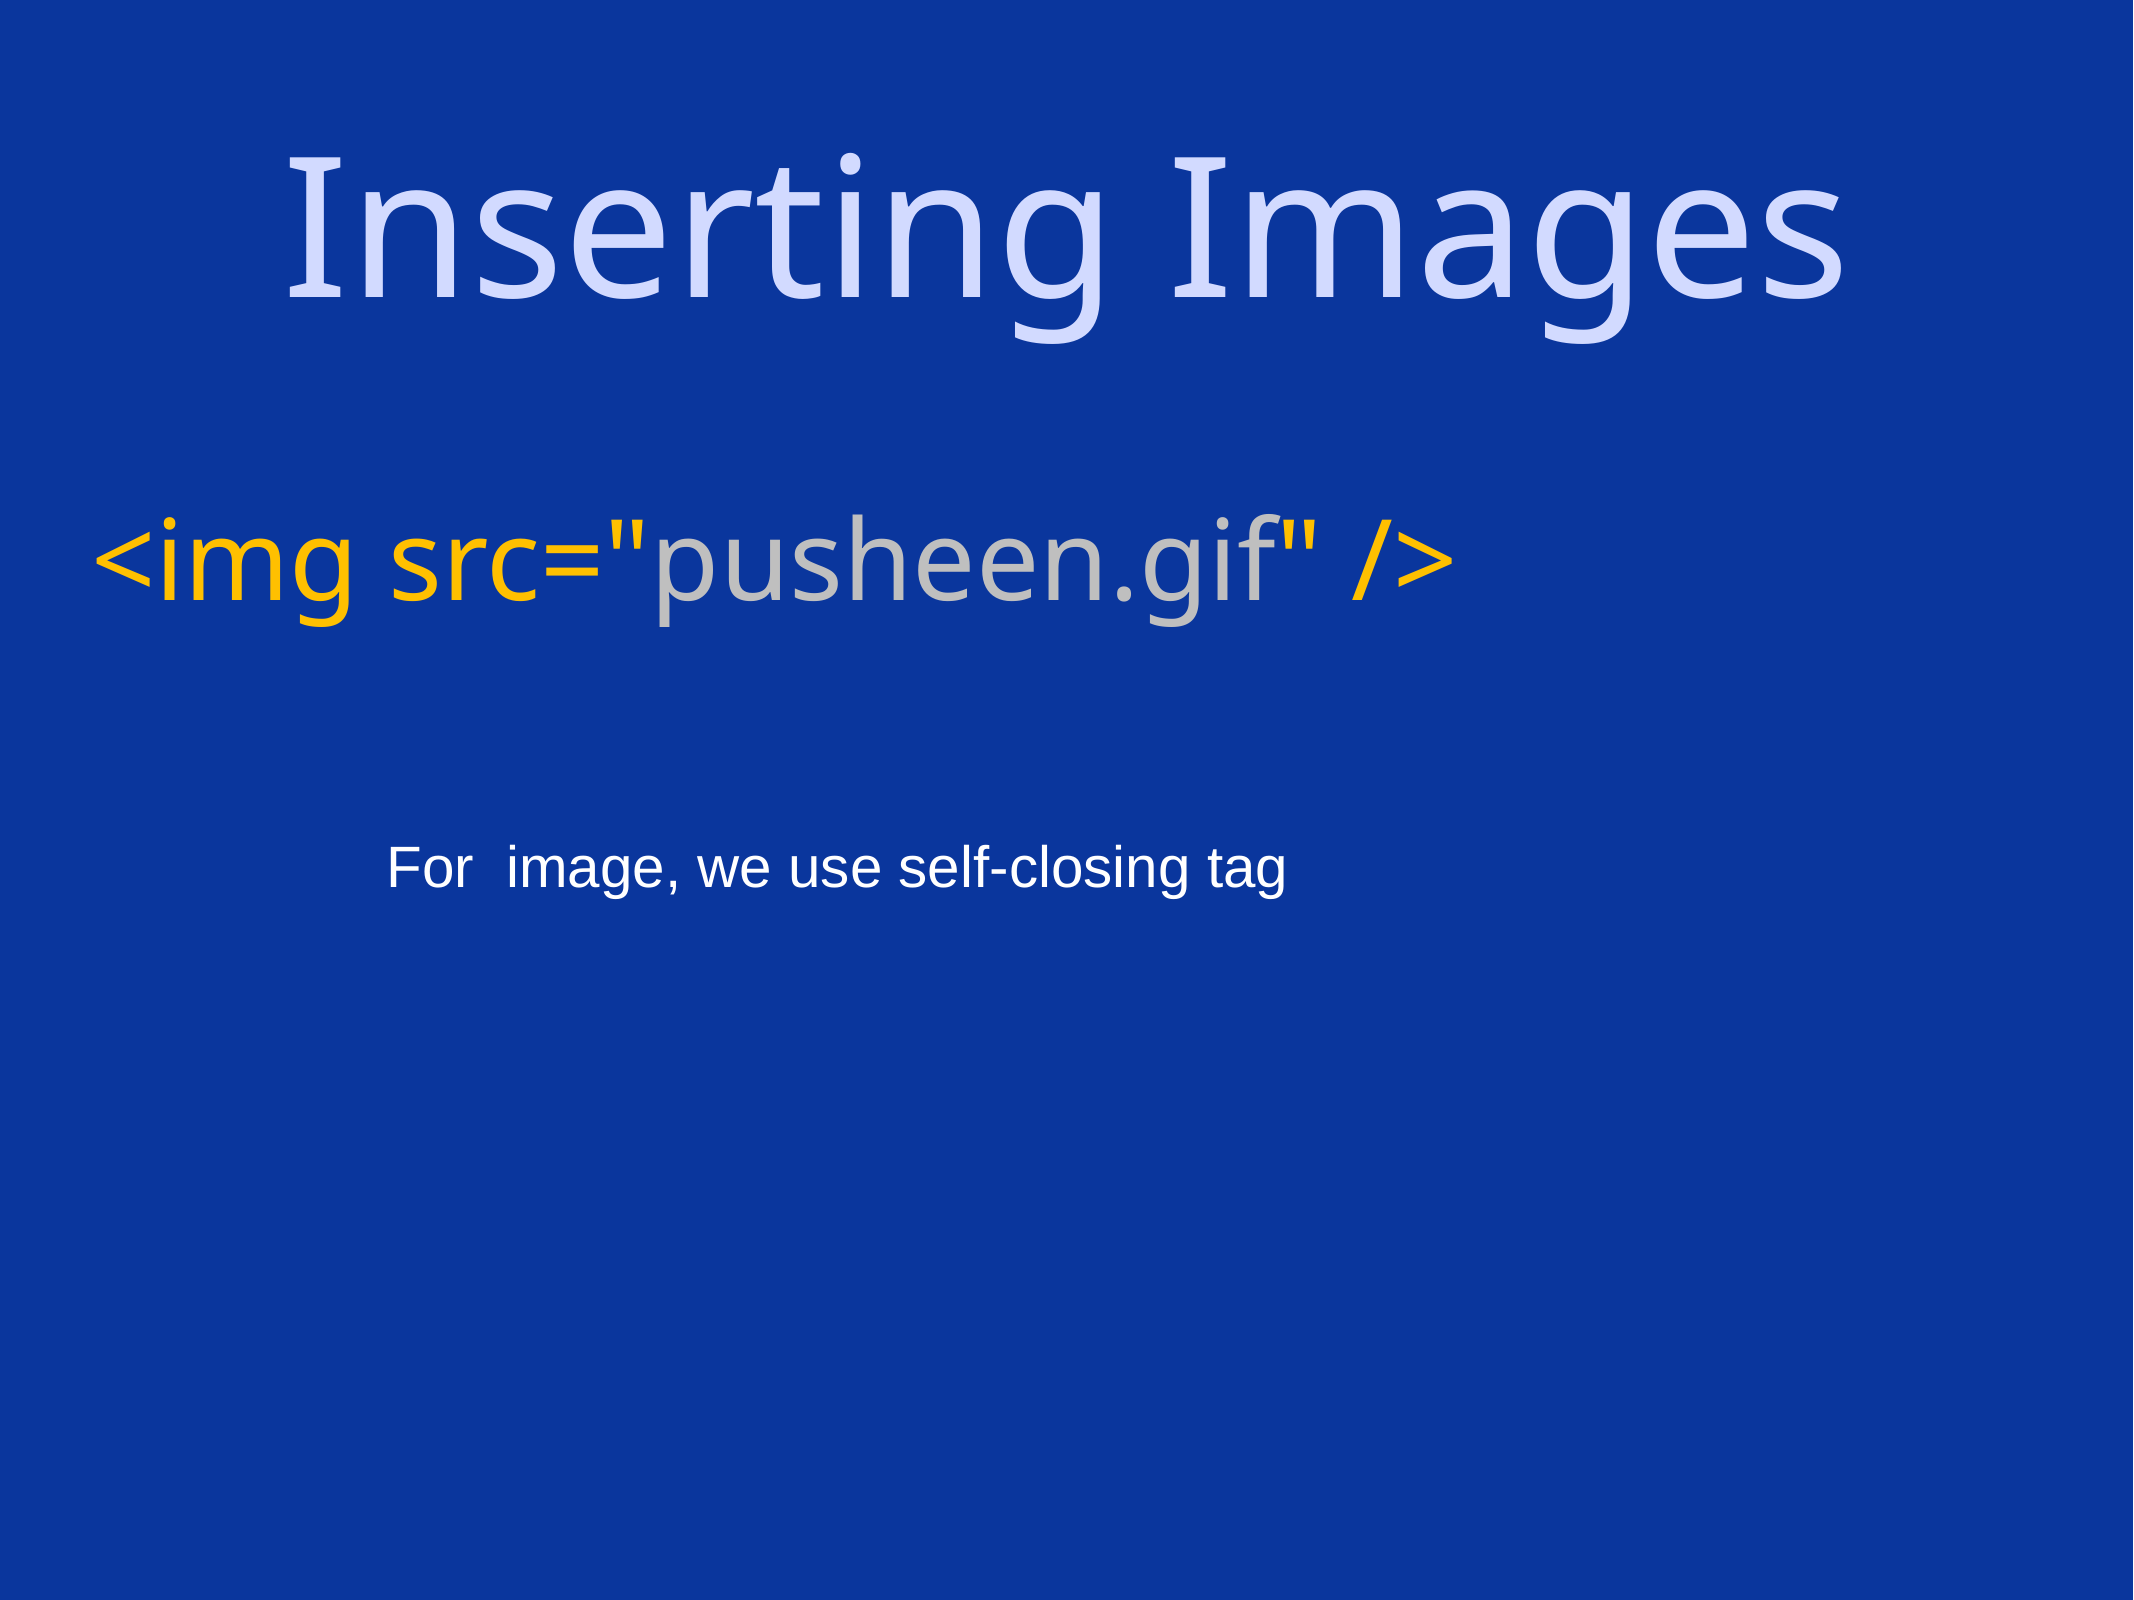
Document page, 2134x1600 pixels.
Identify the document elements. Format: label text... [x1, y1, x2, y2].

text_box For image, we use self-closing tag [371, 821, 1305, 907]
title Inserting Images [156, 41, 1978, 396]
text_box <img src="pusheen.gif" /> [76, 480, 2082, 632]
